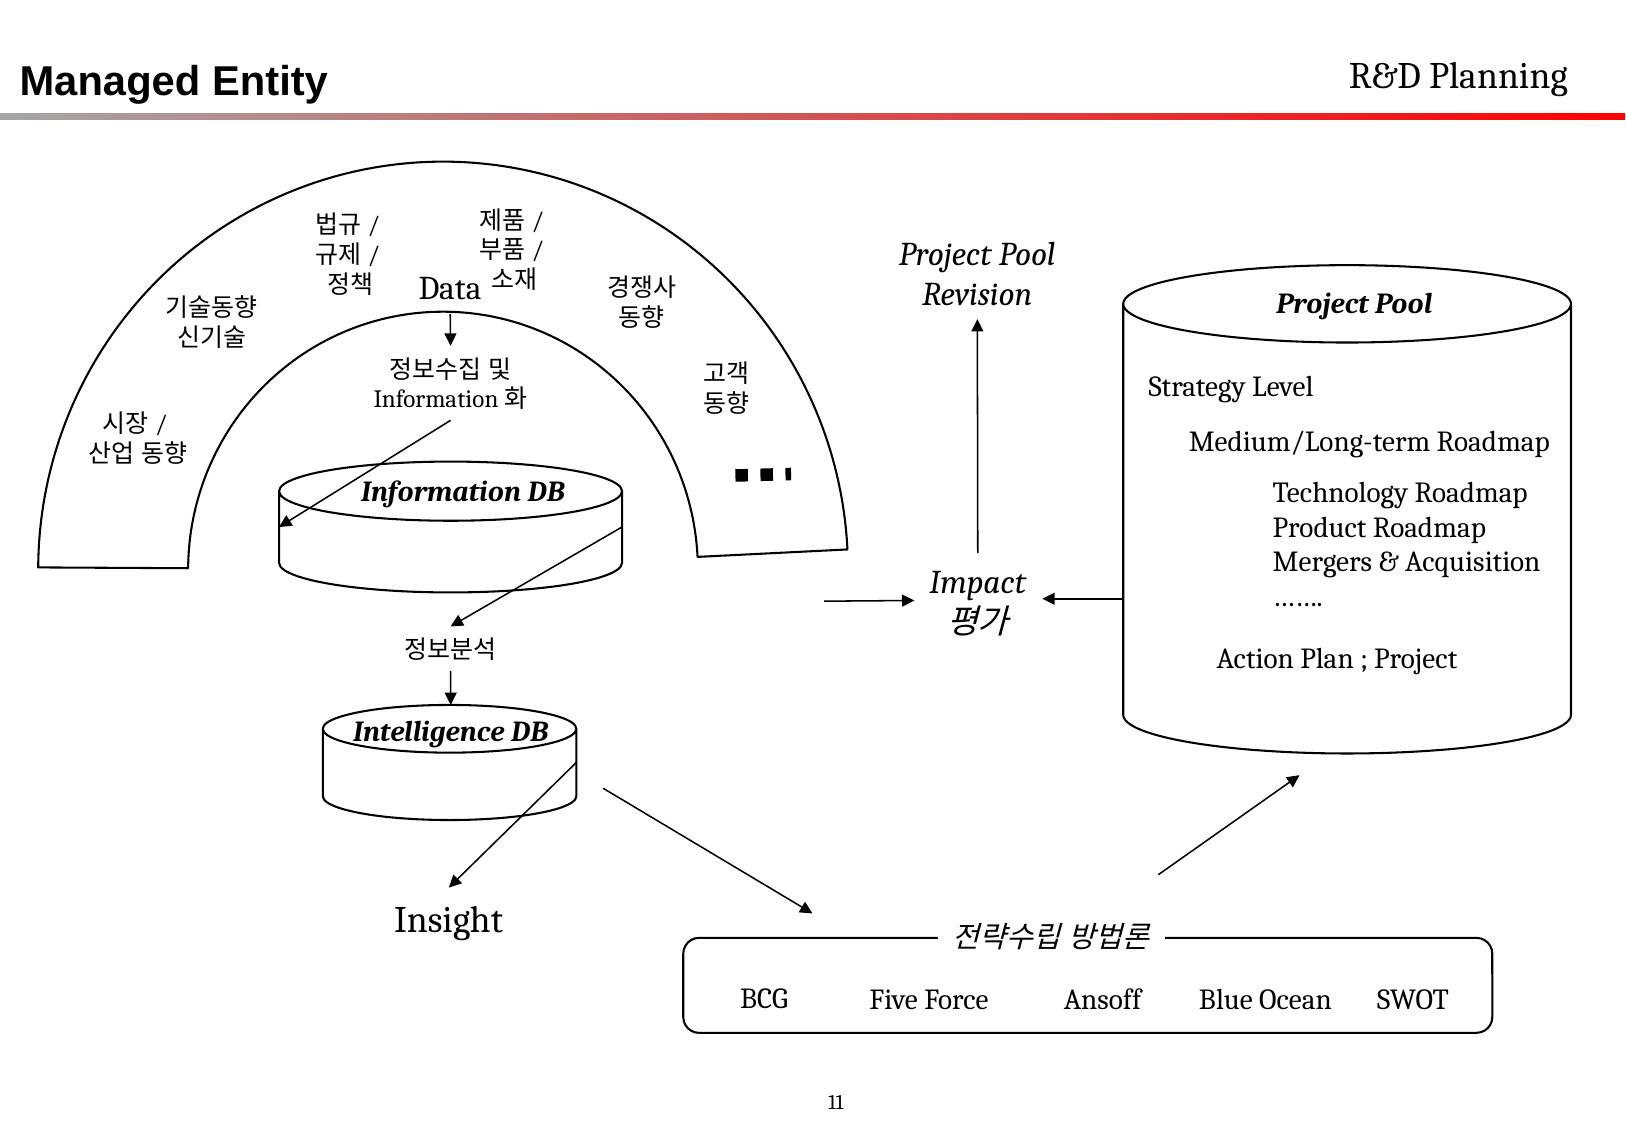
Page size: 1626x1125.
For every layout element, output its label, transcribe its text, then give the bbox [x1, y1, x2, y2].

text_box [1157, 774, 1300, 875]
text_box [36, 159, 850, 571]
slide_number 20 [326, 721, 338, 737]
slide_number 20 [564, 722, 573, 736]
text_box 전략수립 방법론 [937, 910, 1165, 961]
text_box 정보분석 [389, 626, 512, 672]
text_box Action Plan ; Project [1201, 631, 1473, 682]
text_box Data [403, 259, 497, 314]
text_box [384, 459, 447, 464]
text_box [681, 935, 1495, 1035]
text_box Information DB [346, 464, 580, 515]
text_box Insight [379, 887, 519, 948]
text_box Project Pool [1261, 277, 1448, 328]
text_box Strategy Level [1124, 359, 1338, 410]
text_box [282, 470, 346, 505]
text_box [454, 459, 542, 464]
text_box 정보수집 및 Information화 [358, 345, 543, 421]
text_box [602, 788, 813, 914]
text_box [320, 715, 579, 823]
text_box 11 [813, 1080, 869, 1119]
text_box Managed Entity [4, 46, 343, 112]
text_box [580, 475, 619, 508]
slide_number 19 [1126, 268, 1568, 340]
text_box R&D Planning [1333, 43, 1583, 103]
text_box Intelligence DB [338, 704, 564, 755]
text_box [276, 465, 625, 595]
text_box Medium/Long-term Roadmap [1162, 414, 1577, 465]
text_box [315, 487, 346, 512]
text_box Technology Roadmap Product Roadmap Mergers & Acquisition ……. [1257, 465, 1579, 621]
text_box Impact 평가 [914, 553, 1042, 648]
text_box [1121, 263, 1574, 756]
text_box Project Pool Revision [884, 224, 1071, 320]
